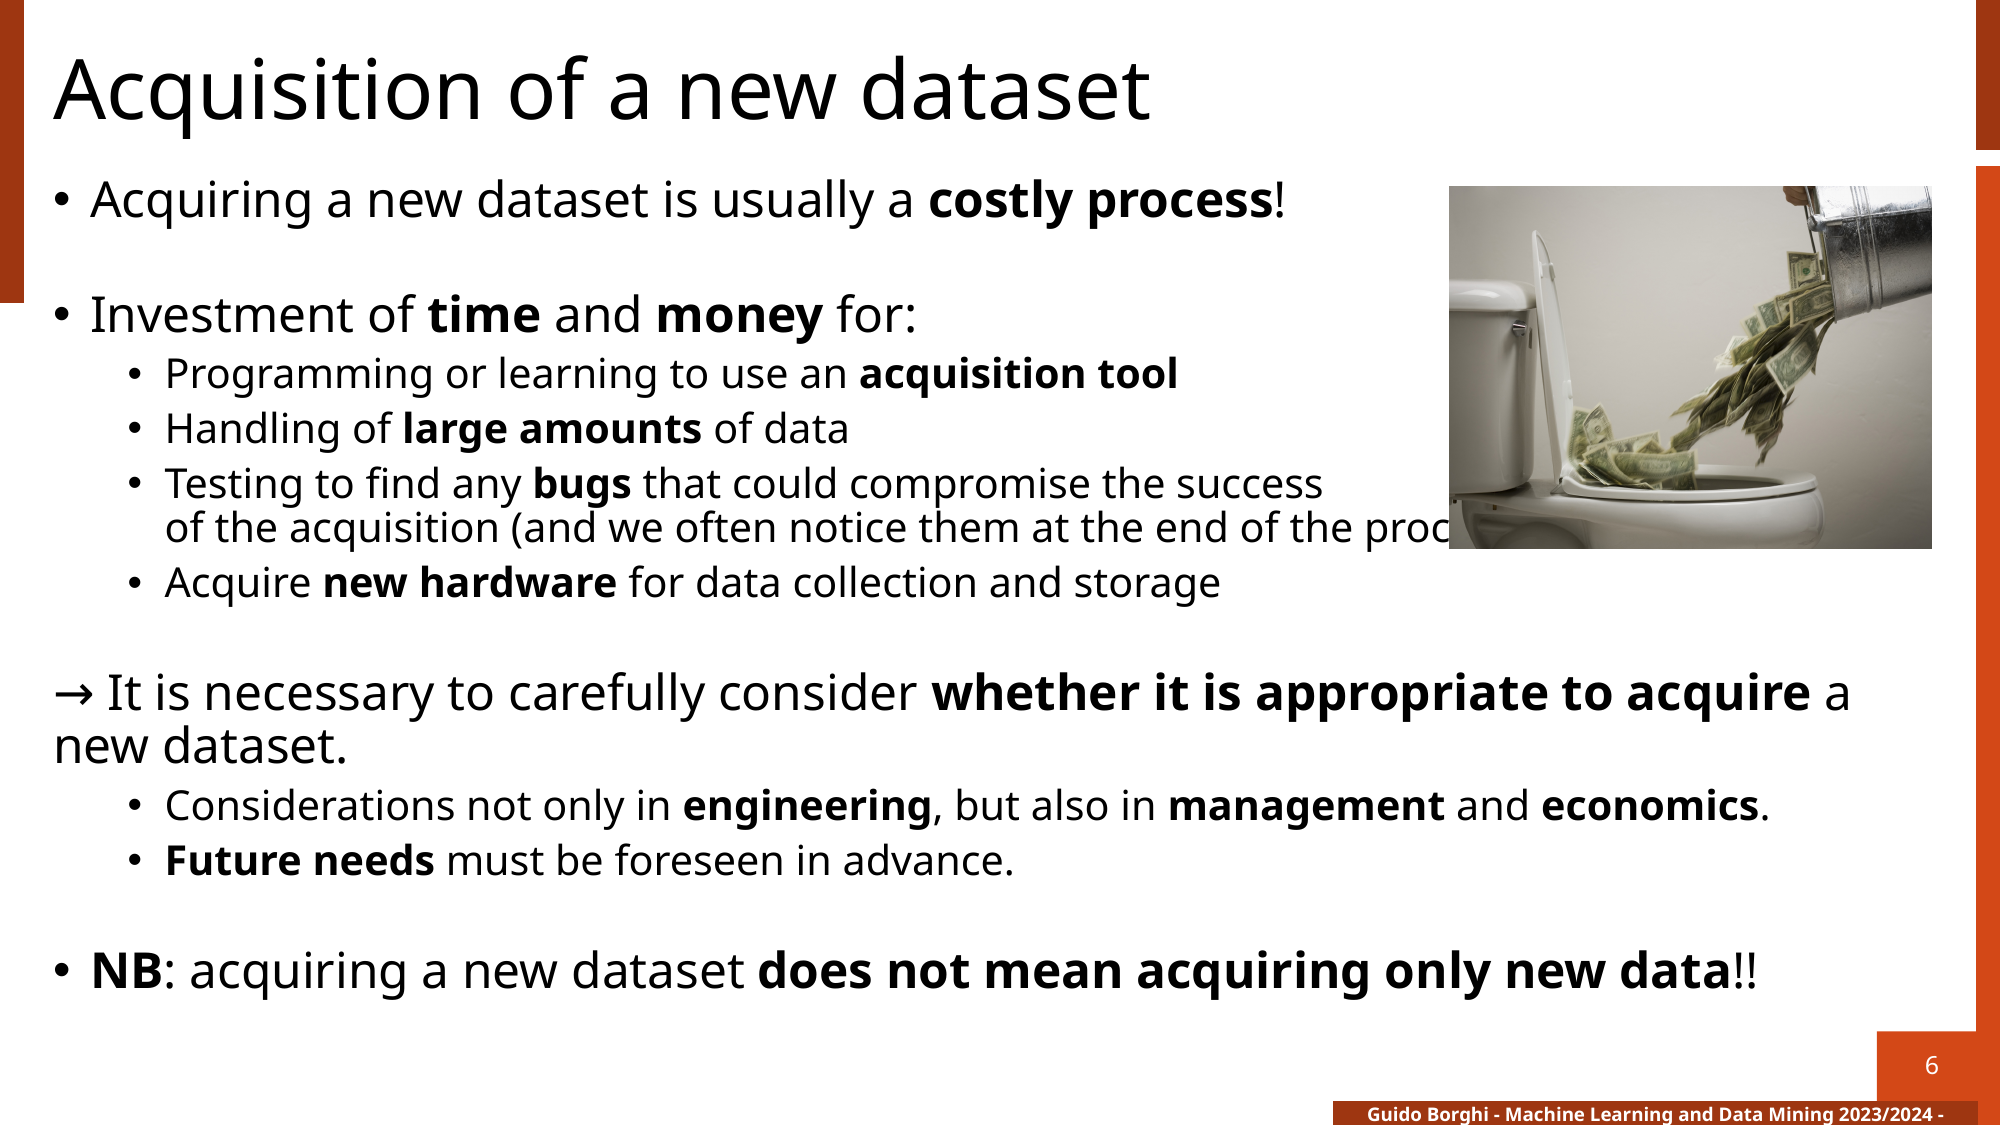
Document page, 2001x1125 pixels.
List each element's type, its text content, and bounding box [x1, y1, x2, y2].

title Acquisition of a new dataset [38, 36, 1952, 150]
picture [1449, 186, 1932, 549]
slide_number 6 [1876, 1031, 1987, 1103]
list Acquiring a new dataset is usually a costly process! Investment of time and money for: Programming or learning to use an acquisition tool Handling of large amounts of data Testing to find any bugs that could compromise the success of the acquisition (and we often notice them at the end of the process) Acquire new hardware for data collection and storage → It is necessary to carefully consider whether it is appropriate to acquire a new dataset. Considerations not only in engineering, but also in management and economics. Future needs must be foreseen in advance. NB: acquiring a new dataset does not mean acquiring only new data!! [38, 167, 1952, 1014]
